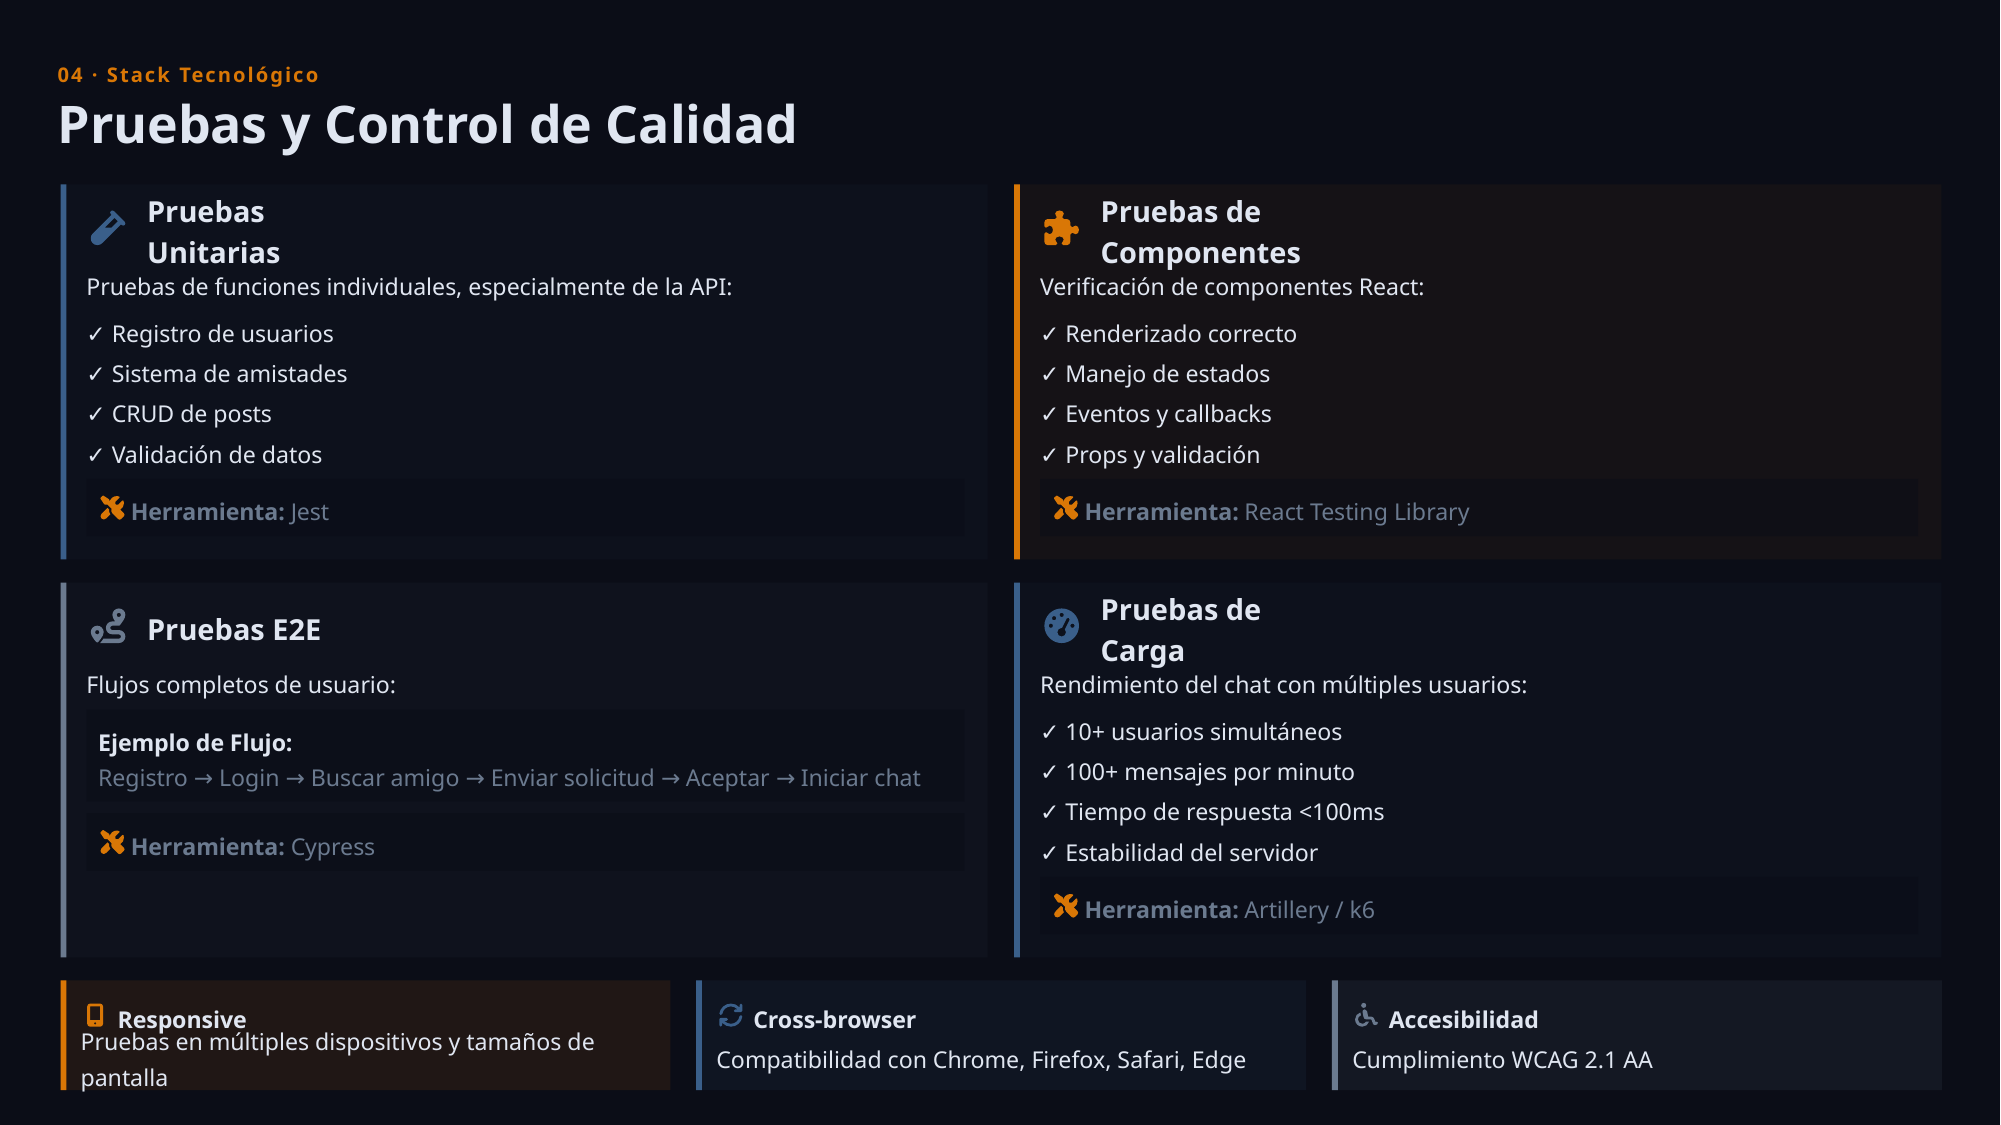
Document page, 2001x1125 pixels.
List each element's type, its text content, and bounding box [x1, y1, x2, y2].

text_box ✓ Estabilidad del servidor [1040, 830, 1930, 866]
text_box [1040, 876, 1919, 935]
text_box [60, 980, 67, 1091]
text_box [67, 980, 671, 1091]
text_box [1020, 582, 1942, 958]
text_box [100, 495, 125, 520]
text_box [1362, 1009, 1379, 1026]
text_box ✓ CRUD de posts [86, 392, 977, 427]
text_box [719, 1015, 743, 1027]
text_box Registro → Login → Buscar amigo → Enviar solicitud → Aceptar → Iniciar chat [98, 755, 965, 791]
text_box [1040, 478, 1919, 537]
text_box Pruebas y Control de Calidad [57, 98, 1969, 156]
text_box [87, 1003, 104, 1027]
text_box Verificación de componentes React: [1040, 265, 1930, 300]
text_box ✓ Tiempo de respuesta <100ms [1040, 790, 1930, 825]
text_box [86, 709, 965, 802]
text_box Accesibilidad [1389, 997, 1937, 1033]
text_box [1014, 582, 1020, 958]
text_box [696, 980, 702, 1091]
text_box Cross-browser [753, 997, 1301, 1033]
text_box Pruebas Unitarias [147, 207, 385, 248]
text_box ✓ Registro de usuarios [86, 311, 977, 346]
text_box Responsive [117, 997, 665, 1033]
text_box Flujos completos de usuario: [86, 663, 977, 698]
text_box 04 · Stack Tecnológico [57, 57, 1953, 87]
text_box Pruebas en múltiples dispositivos y tamaños de pantalla [80, 1038, 665, 1073]
text_box ✓ Eventos y callbacks [1040, 392, 1930, 427]
text_box [86, 813, 965, 871]
text_box Herramienta: Artillery / k6 [1084, 888, 1919, 923]
text_box [60, 184, 67, 560]
text_box [67, 582, 988, 958]
text_box [60, 582, 67, 958]
text_box [90, 210, 126, 246]
text_box Herramienta: Cypress [130, 824, 965, 860]
text_box [702, 980, 1307, 1091]
text_box [1020, 184, 1942, 560]
text_box [1054, 495, 1079, 520]
text_box Compatibilidad con Chrome, Firefox, Safari, Edge [716, 1038, 1301, 1073]
text_box [1331, 980, 1338, 1091]
text_box ✓ Validación de datos [86, 432, 977, 468]
text_box ✓ Renderizado correcto [1040, 311, 1930, 346]
text_box Pruebas E2E [147, 605, 323, 646]
text_box Rendimiento del chat con múltiples usuarios: [1040, 663, 1930, 698]
text_box Ejemplo de Flujo: [98, 720, 965, 755]
text_box Pruebas de Componentes [1100, 207, 1443, 248]
text_box [1044, 210, 1079, 246]
text_box [86, 478, 965, 537]
text_box [90, 608, 126, 644]
text_box ✓ Manejo de estados [1040, 351, 1930, 387]
text_box ✓ Props y validación [1040, 432, 1930, 468]
text_box [719, 1003, 743, 1016]
text_box [1355, 1012, 1370, 1027]
text_box ✓ Sistema de amistades [86, 351, 977, 387]
text_box [1338, 980, 1942, 1091]
text_box Herramienta: Jest [130, 490, 965, 525]
text_box Pruebas de Carga [1100, 605, 1339, 646]
text_box ✓ 100+ mensajes por minuto [1040, 749, 1930, 785]
text_box ✓ 10+ usuarios simultáneos [1040, 709, 1930, 744]
text_box Herramienta: React Testing Library [1084, 490, 1919, 525]
text_box [1044, 608, 1079, 644]
text_box [100, 830, 125, 855]
text_box Cumplimiento WCAG 2.1 AA [1352, 1038, 1937, 1073]
text_box [67, 184, 988, 560]
text_box Pruebas de funciones individuales, especialmente de la API: [86, 265, 977, 300]
text_box [1054, 893, 1079, 918]
text_box [1014, 184, 1020, 560]
